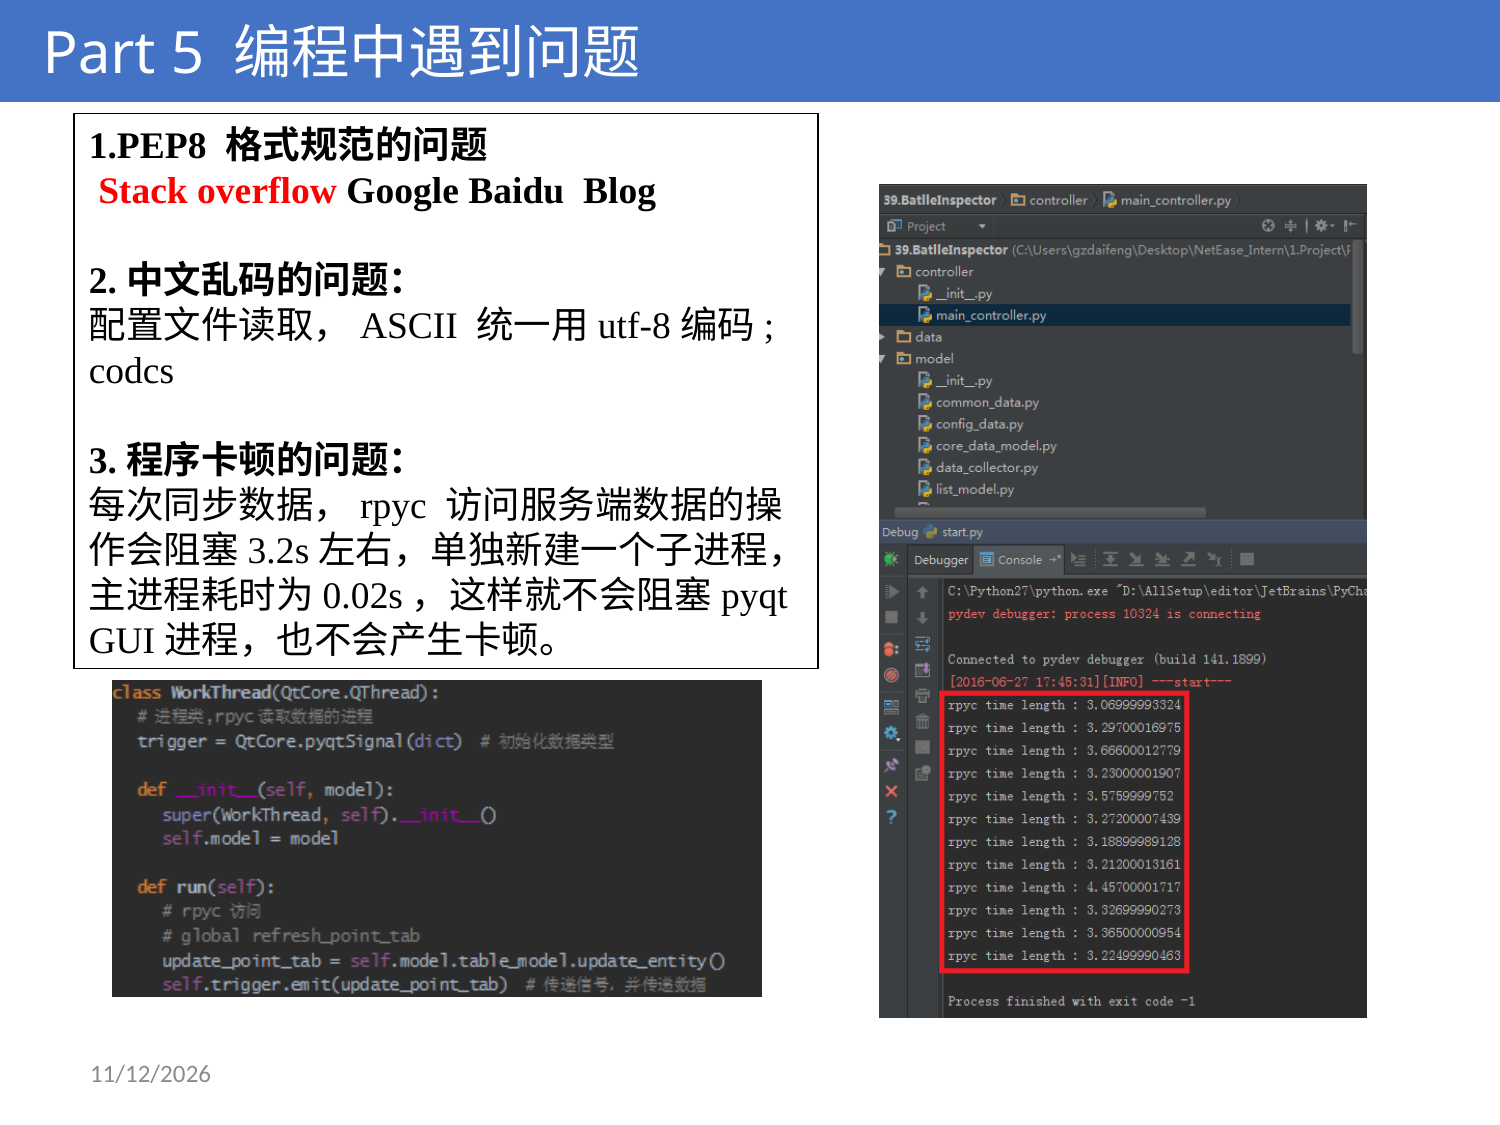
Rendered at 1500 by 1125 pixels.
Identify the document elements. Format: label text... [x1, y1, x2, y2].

picture [879, 184, 1367, 1018]
text_box 1.PEP8 格式规范的问题 Stack overflow Google Baidu Blog 2.中文乱码的问题： 配置文件读取，ASCII 统一用utf-8编码; codcs 3.程序卡顿的问题： 每次同步数据，rpyc 访问服务端数据的操作会阻塞3.2s左右，单独新建一个子进程，主进程耗时为0.02s，这样就不会阻塞pyqt GUI进程，也不会产生卡顿。 [73, 113, 819, 669]
picture [0, 0, 1500, 102]
picture [112, 680, 762, 997]
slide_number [75, 1042, 425, 1103]
